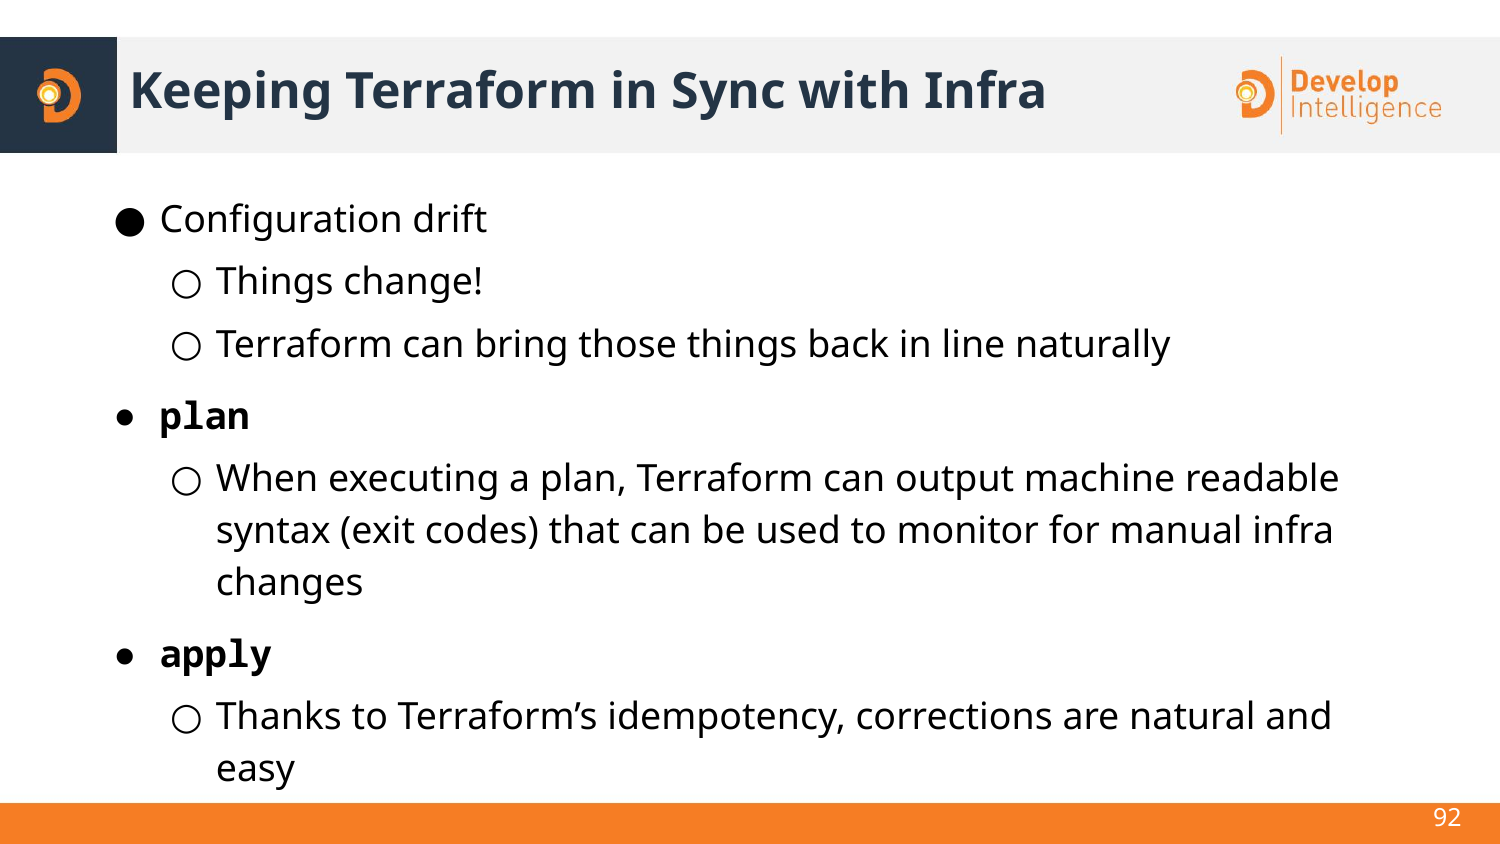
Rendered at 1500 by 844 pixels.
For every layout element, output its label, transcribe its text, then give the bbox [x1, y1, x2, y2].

slide_number 92 [1396, 800, 1499, 837]
list Configuration drift Things change! Terraform can bring those things back in line naturally plan When executing a plan, Terraform can output machine readable syntax (exit codes) that can be used to monitor for manual infra changes apply Thanks to Terraform’s idempotency, corrections are natural and easy [103, 182, 1397, 751]
picture [0, 0, 1500, 844]
title Keeping Terraform in Sync with Infra [118, 36, 1500, 148]
